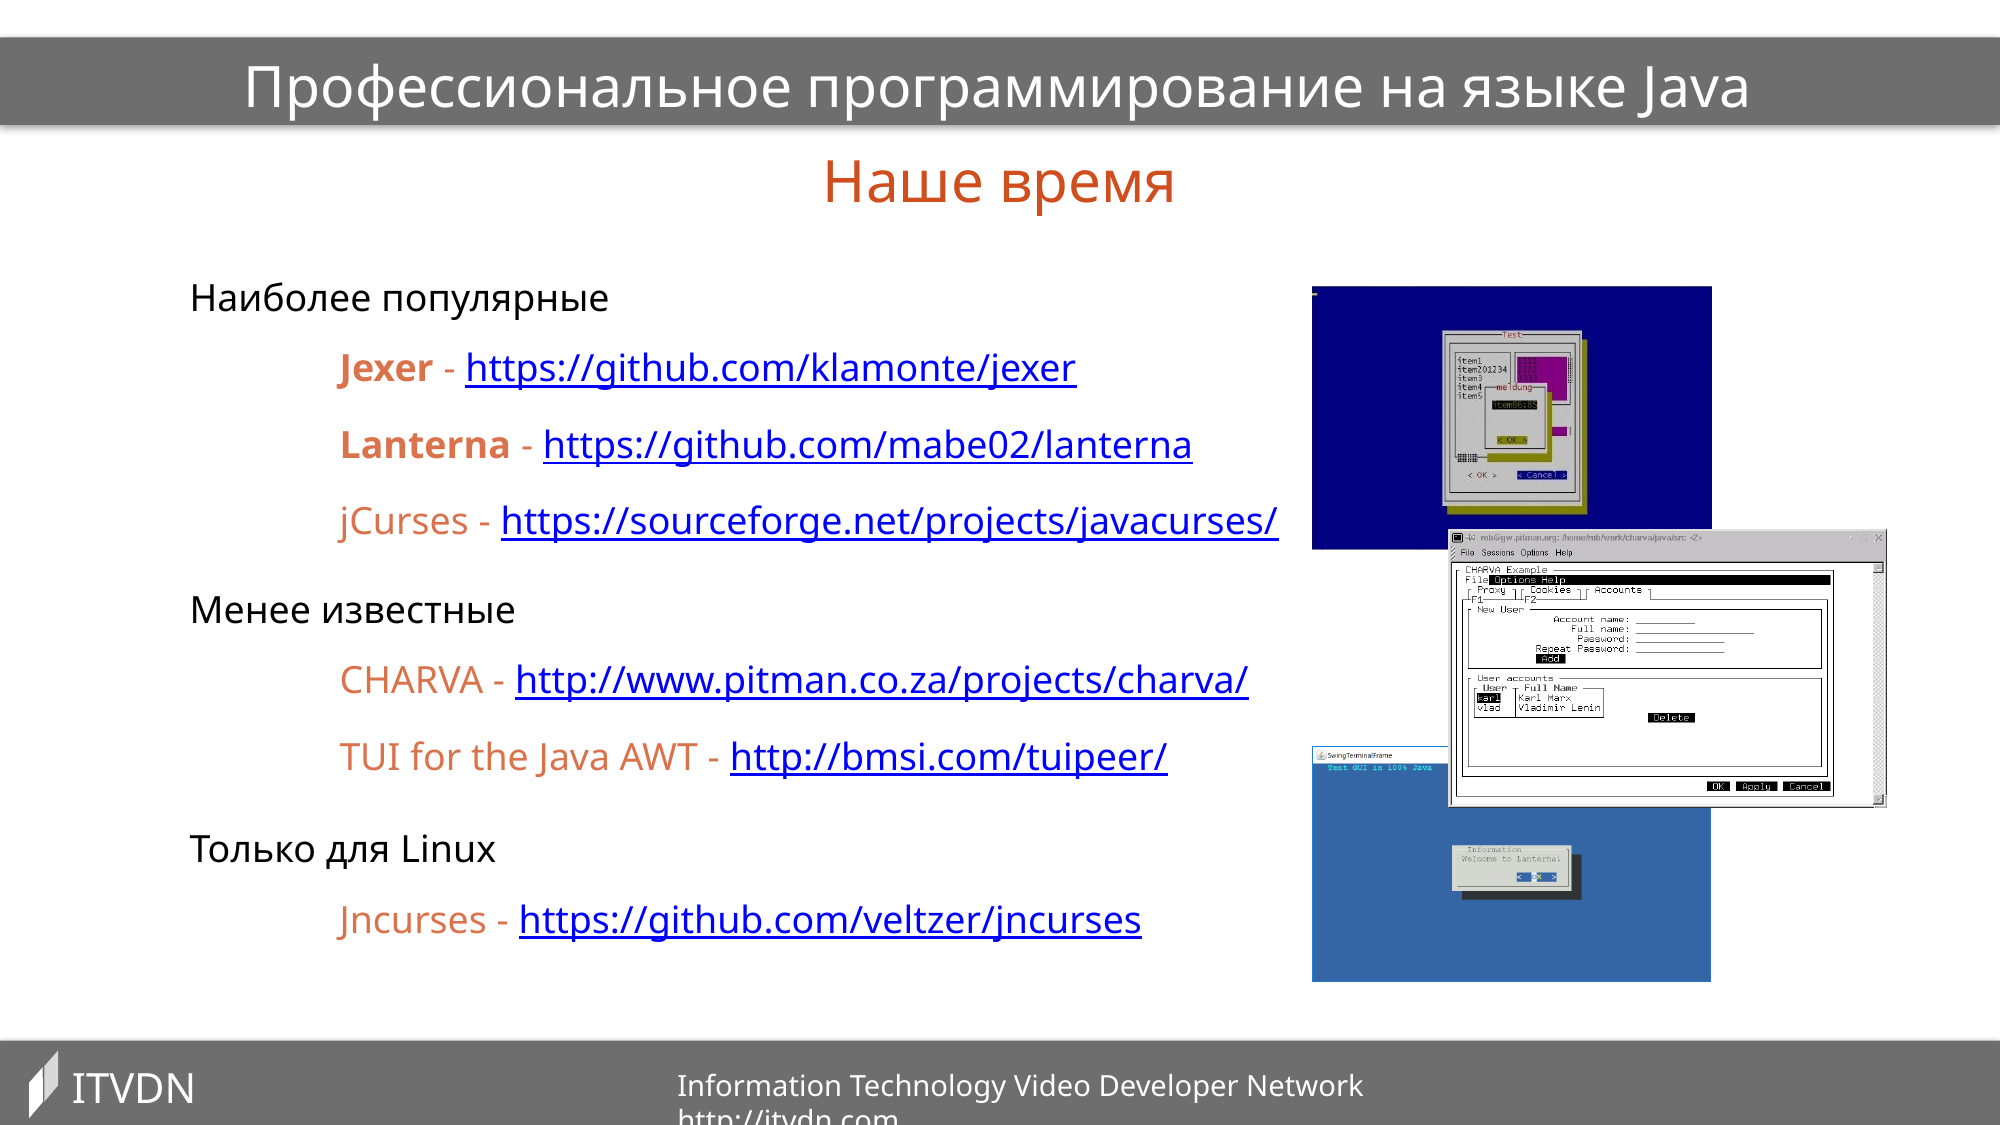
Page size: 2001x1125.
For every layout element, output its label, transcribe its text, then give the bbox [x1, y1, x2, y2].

text_box [0, 34, 2000, 128]
text_box Information Technology Video Developer Network http://itvdn.com [662, 1059, 1963, 1125]
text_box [28, 1050, 59, 1119]
text_box Наиболее популярные Jexer - https://github.com/klamonte/jexer Lanterna - https://github.com/mabe02/lanterna jCurses - https://sourceforge.net/projects/javacurses/ Менее известные CHARVA - http://www.pitman.co.za/projects/charva/ TUI for the Java AWT - http://bmsi.com/tuipeer/ Только для Linux Jncurses - https://github.com/veltzer/jncurses [174, 244, 1893, 1022]
picture [1312, 286, 1887, 982]
text_box [0, 1037, 2000, 1125]
text_box Наше время [324, 138, 1675, 225]
text_box Профессиональное программирование на языке Java [207, 37, 1788, 132]
text_box ITVDN [62, 1054, 212, 1120]
